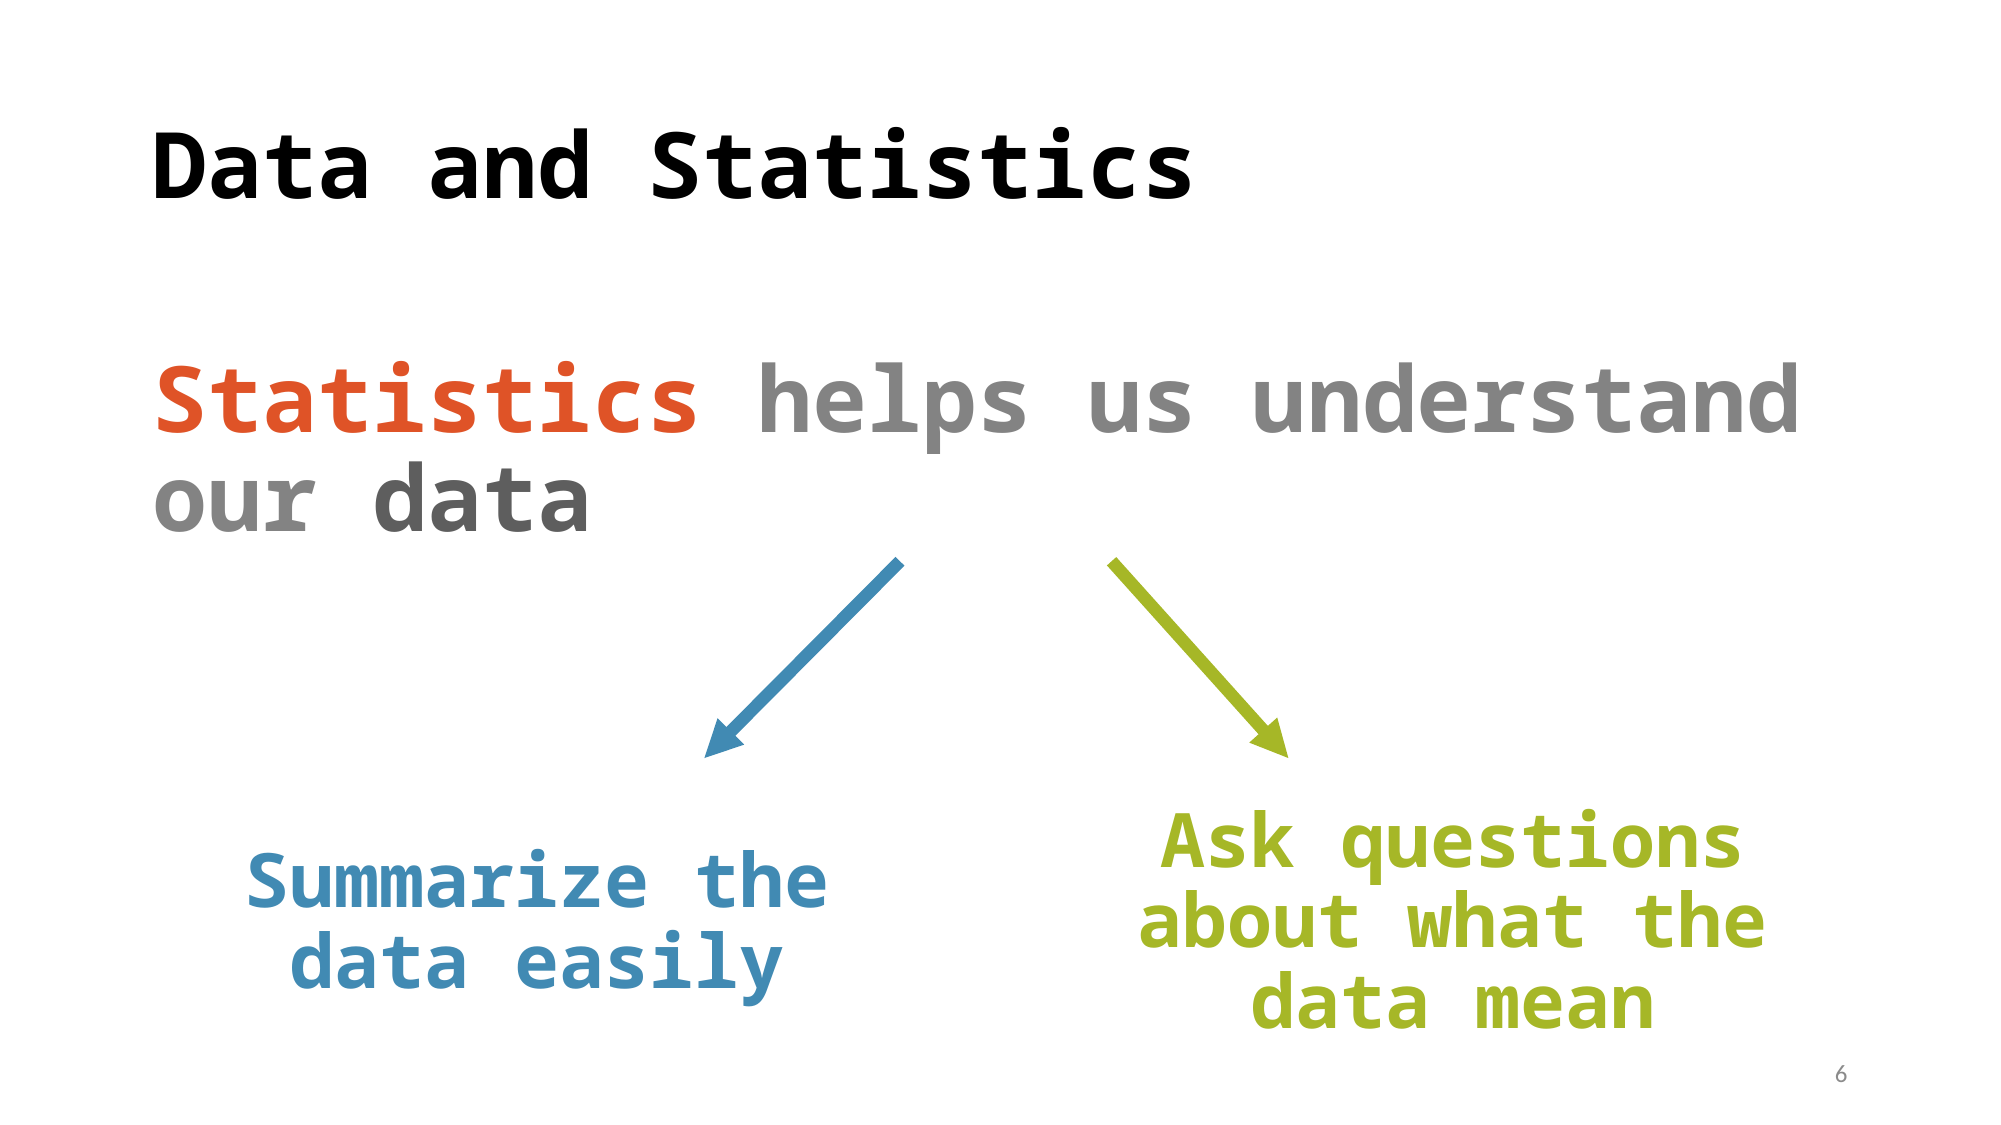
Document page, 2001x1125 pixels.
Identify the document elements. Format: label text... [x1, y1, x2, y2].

text_box Summarize the data easily [173, 778, 900, 1069]
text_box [704, 561, 900, 758]
title Statistics helps us understand our data [137, 343, 1863, 562]
text_box Ask questions about what the data mean [1042, 778, 1863, 1069]
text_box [1111, 561, 1289, 758]
slide_number 6 [1412, 1042, 1863, 1103]
text_box Data and Statistics [137, 59, 1863, 278]
